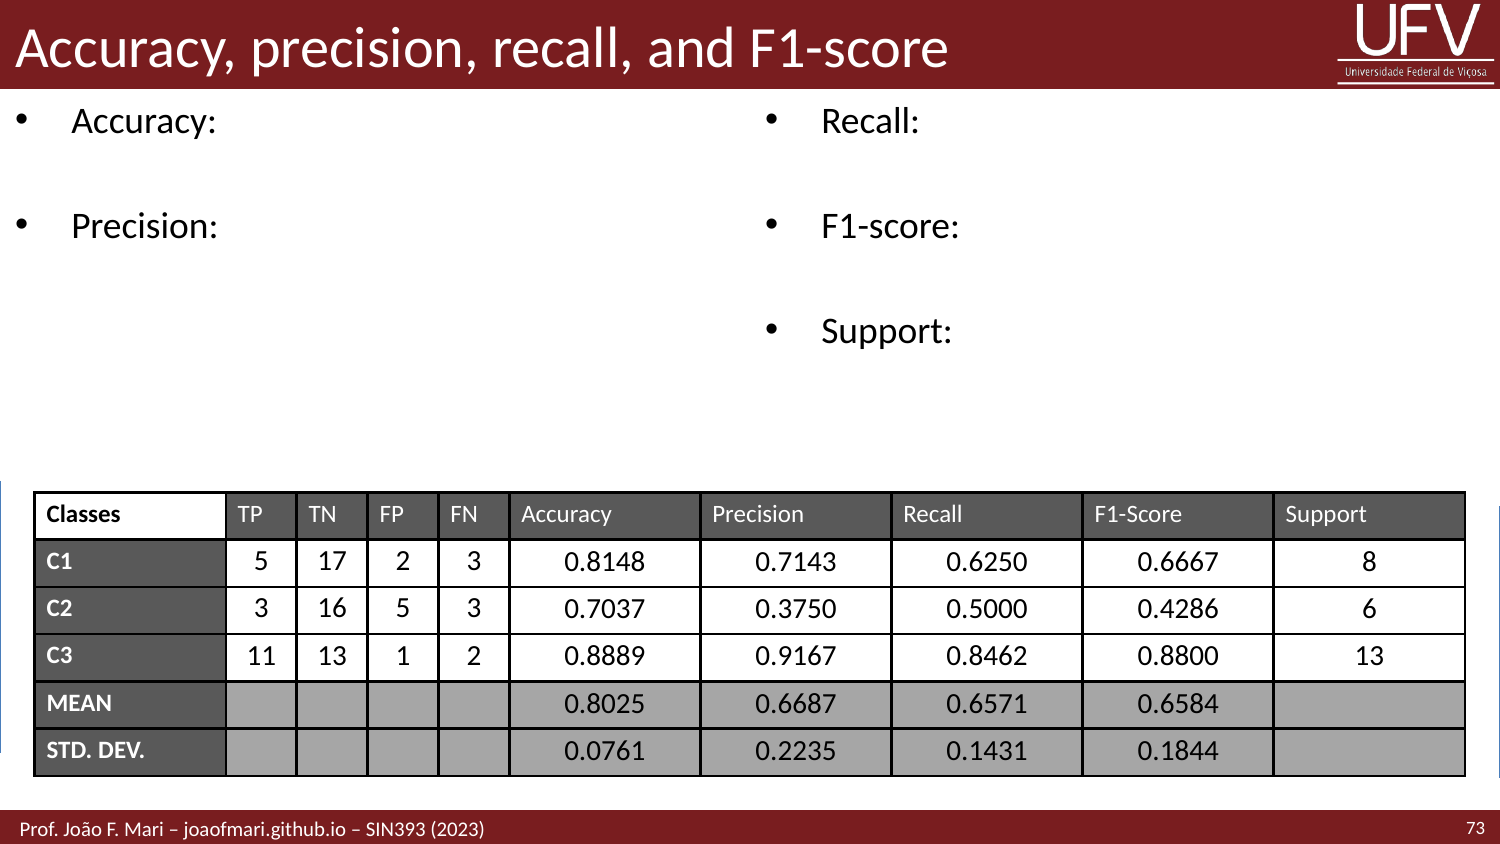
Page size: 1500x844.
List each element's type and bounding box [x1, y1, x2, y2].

table_cell [298, 541, 366, 586]
table_cell [369, 588, 437, 633]
table_header [369, 494, 437, 538]
table_cell [298, 683, 366, 727]
table_header [227, 494, 295, 538]
table_cell [511, 730, 699, 775]
table_header [893, 494, 1081, 538]
table_cell [369, 730, 437, 775]
table_cell [1084, 588, 1272, 633]
table_cell [227, 730, 295, 775]
table_cell [893, 730, 1081, 775]
table_cell [298, 730, 366, 775]
table_header [298, 494, 366, 538]
table_cell [1084, 683, 1272, 727]
table_header [511, 494, 699, 538]
table_cell [369, 541, 437, 586]
table_cell [702, 588, 890, 633]
table_header [1275, 494, 1464, 538]
table_cell [298, 635, 366, 680]
table_cell [702, 683, 890, 727]
table_cell [440, 730, 508, 775]
table_cell [511, 588, 699, 633]
table_header [702, 494, 890, 538]
table_cell [227, 588, 295, 633]
table_cell [36, 683, 225, 727]
table_cell [1275, 588, 1464, 633]
table_cell [440, 588, 508, 633]
title [0, 0, 1500, 89]
table_cell [702, 541, 890, 586]
table_cell [227, 683, 295, 727]
table_cell [1275, 541, 1464, 586]
footer [0, 812, 1034, 844]
table_cell [702, 730, 890, 775]
table_cell [369, 683, 437, 727]
table_cell [511, 635, 699, 680]
table_cell [893, 683, 1081, 727]
table_cell [440, 635, 508, 680]
table_cell [1275, 635, 1464, 680]
table_cell [1084, 635, 1272, 680]
table_cell [36, 588, 225, 633]
table_cell [227, 541, 295, 586]
table_cell [36, 730, 225, 775]
table_cell [893, 635, 1081, 680]
table_cell [1084, 541, 1272, 586]
slide_number [1328, 811, 1500, 844]
table_cell [298, 588, 366, 633]
table_header [440, 494, 508, 538]
table_cell [893, 588, 1081, 633]
table_cell [893, 541, 1081, 586]
table_cell [511, 541, 699, 586]
table_header [1084, 494, 1272, 538]
table_cell [511, 683, 699, 727]
table_cell [702, 635, 890, 680]
table_cell [1275, 730, 1464, 775]
table_cell [1084, 730, 1272, 775]
table_cell [36, 541, 225, 586]
table_cell [1275, 683, 1464, 727]
table_header [36, 494, 225, 538]
table_cell [36, 635, 225, 680]
table_cell [369, 635, 437, 680]
table_cell [440, 541, 508, 586]
table_cell [227, 635, 295, 680]
table_cell [440, 683, 508, 727]
